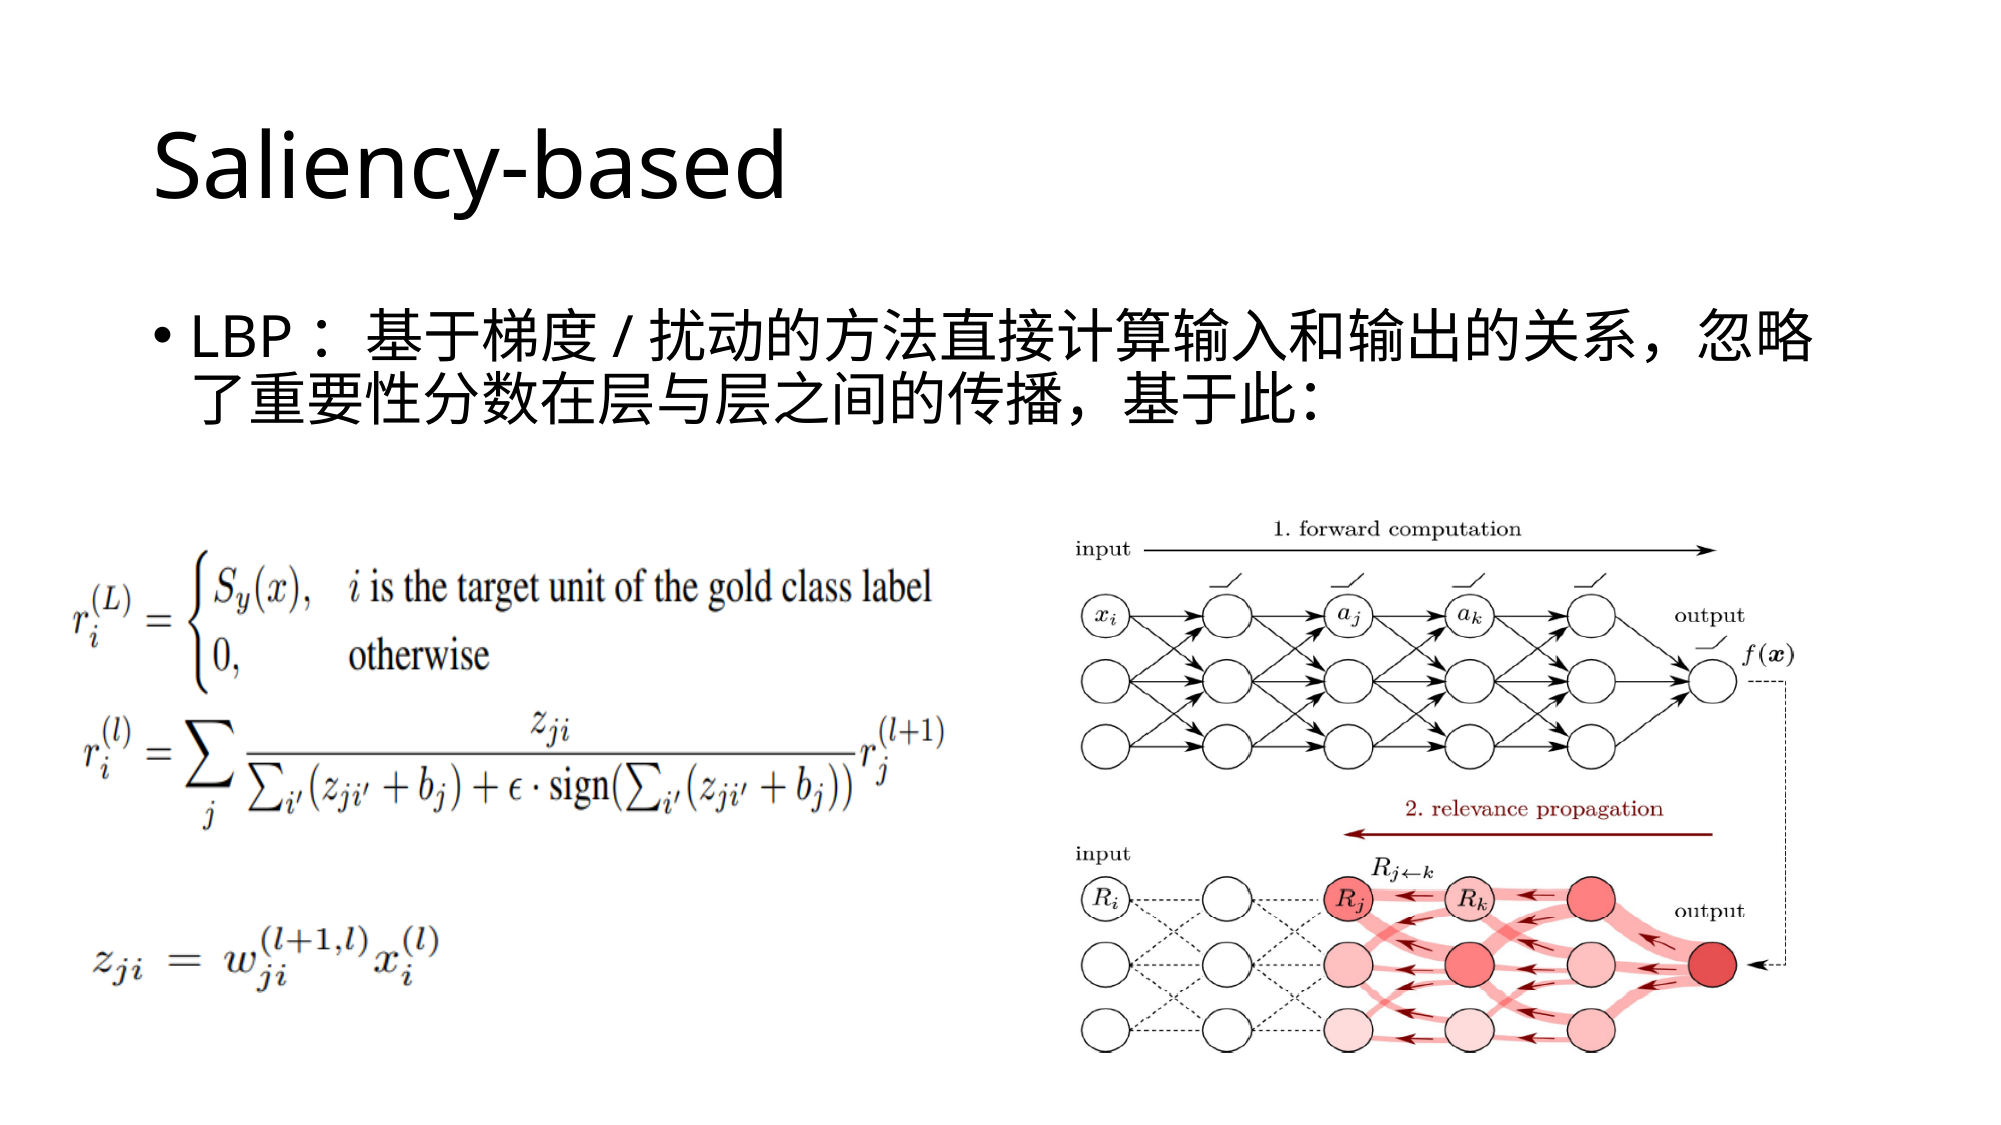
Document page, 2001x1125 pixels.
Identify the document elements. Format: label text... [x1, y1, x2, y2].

title Saliency-based [137, 59, 1863, 278]
picture [33, 523, 1000, 855]
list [1045, 503, 1863, 1066]
text_box LBP：基于梯度/扰动的方法直接计算输入和输出的关系，忽略了重要性分数在层与层之间的传播，基于此： [137, 299, 1863, 1014]
picture [75, 900, 454, 993]
